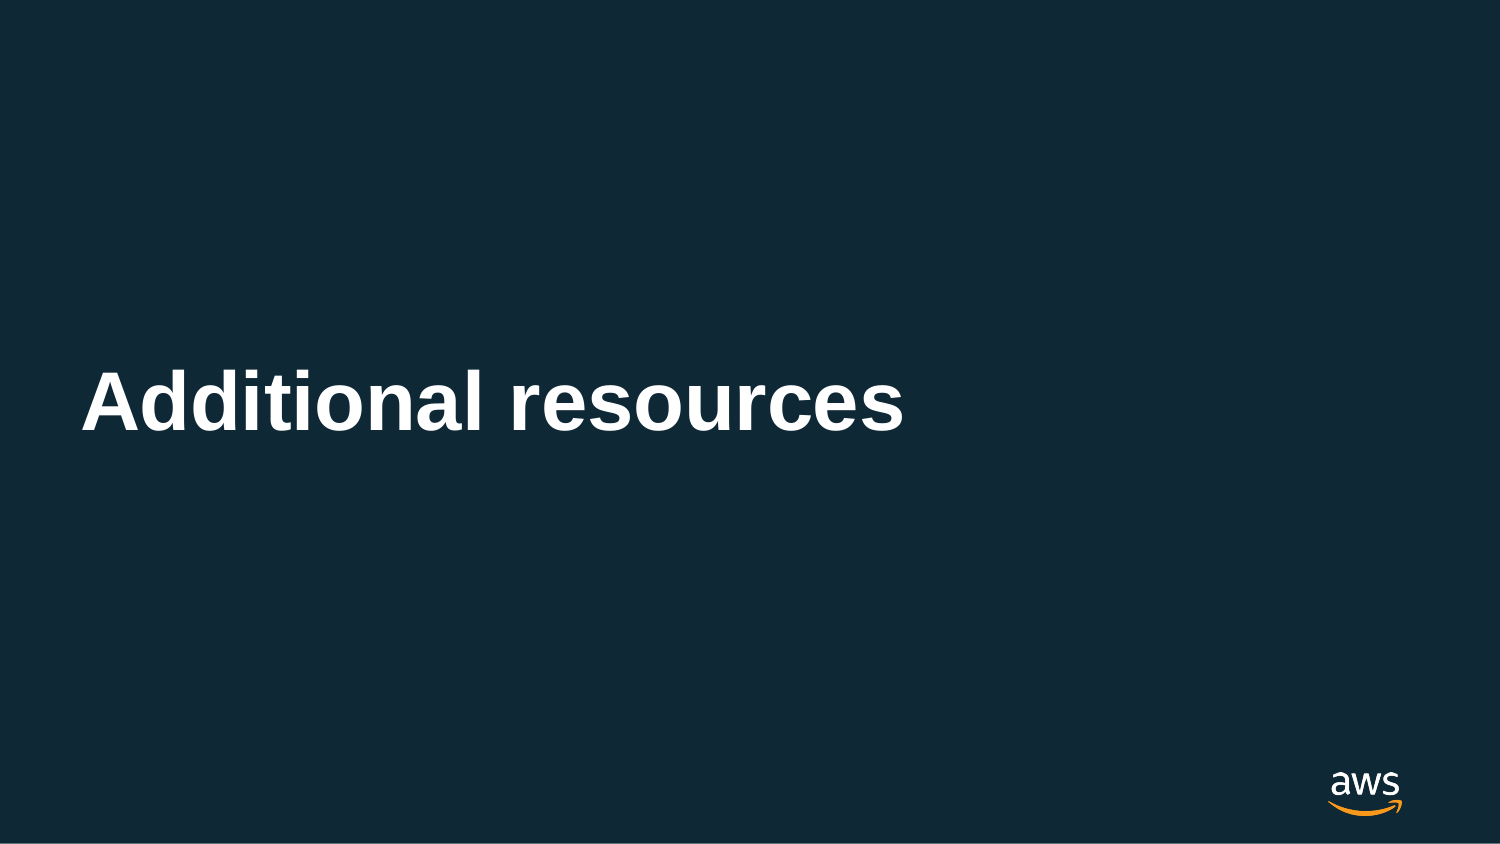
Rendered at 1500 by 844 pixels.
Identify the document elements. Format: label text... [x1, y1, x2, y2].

picture [1328, 772, 1402, 816]
title Additional resources [77, 344, 911, 488]
